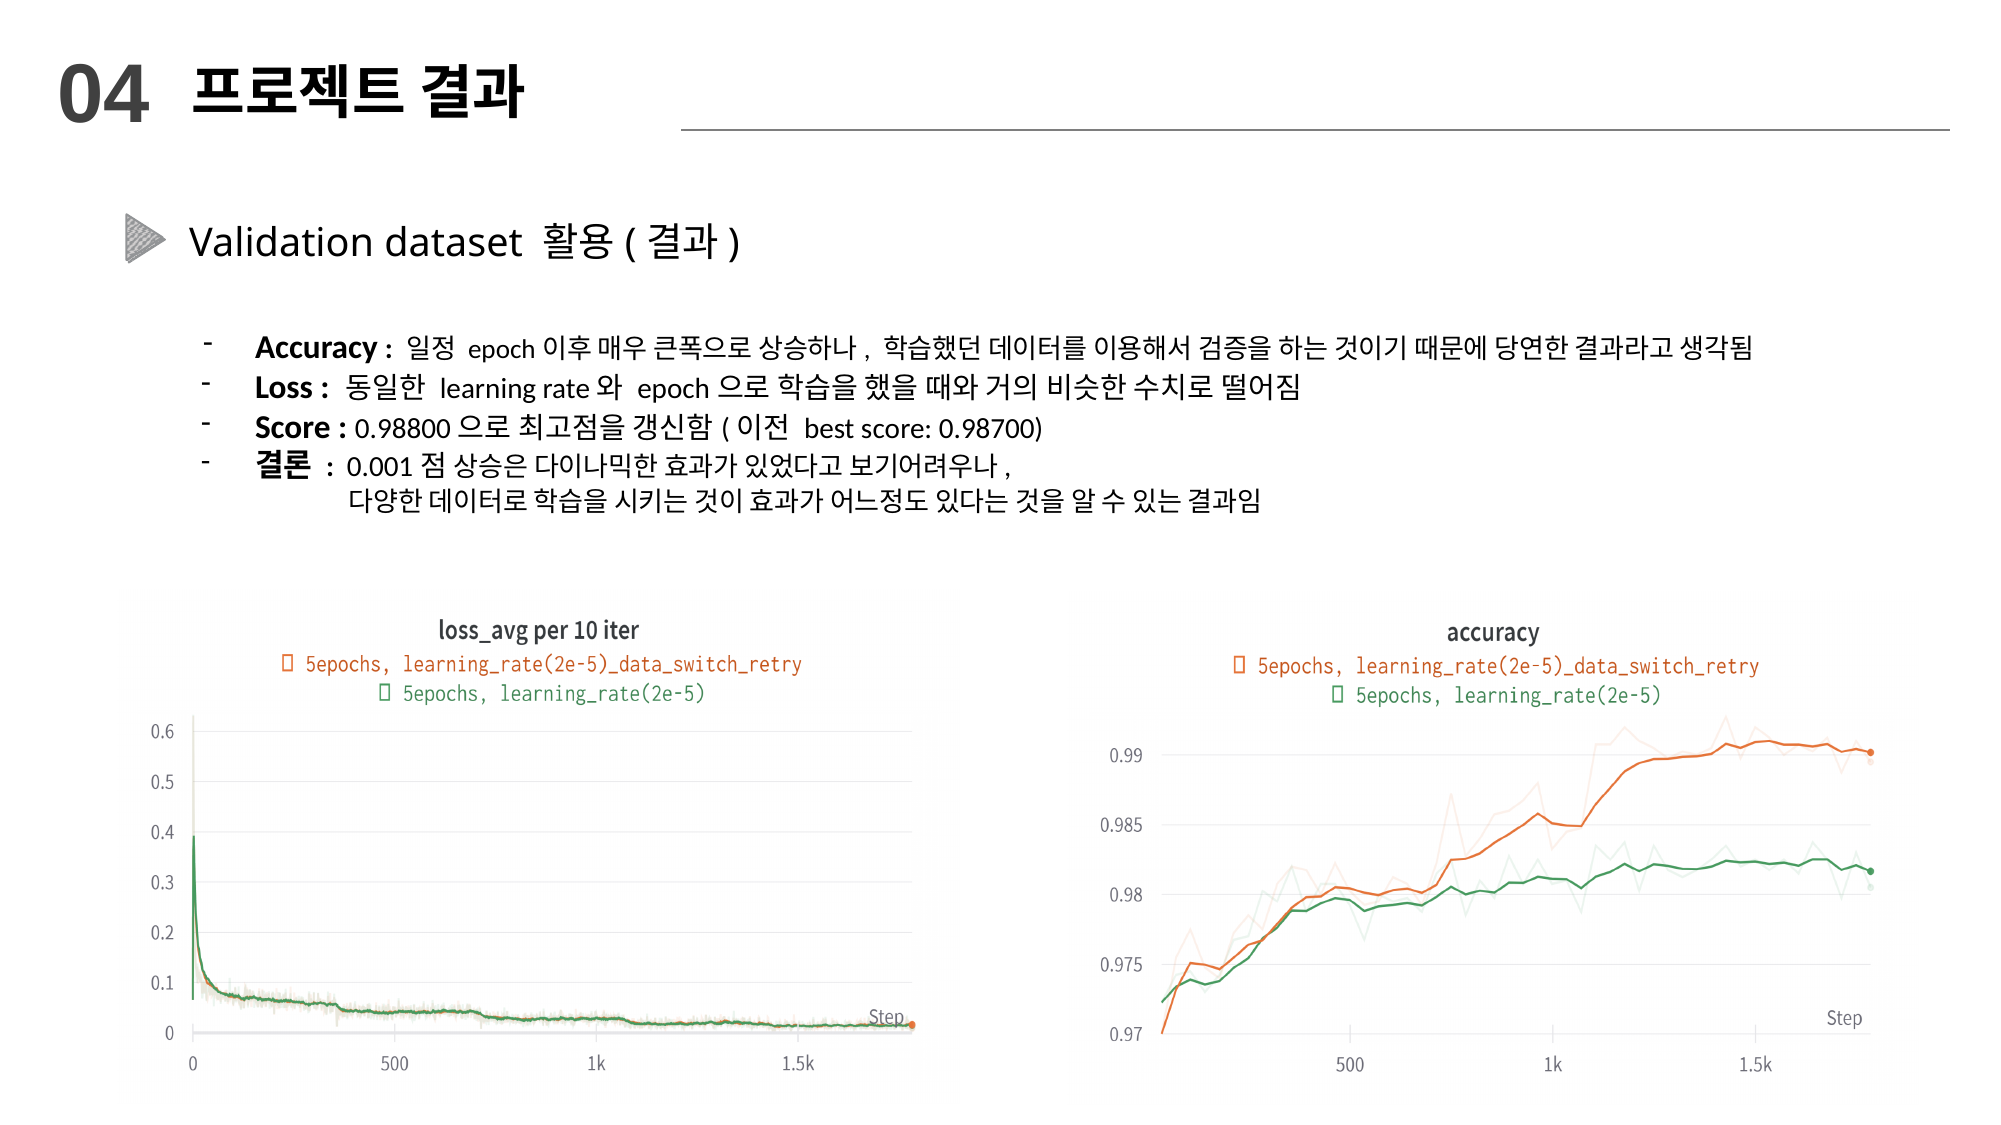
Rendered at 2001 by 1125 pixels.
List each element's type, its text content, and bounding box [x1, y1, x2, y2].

text_box Validation dataset 활용(결과) [189, 214, 1116, 265]
text_box [126, 227, 163, 261]
text_box [148, 227, 163, 236]
text_box 프로젝트 결과 [176, 40, 583, 141]
picture [1067, 591, 1919, 1106]
picture [117, 589, 960, 1104]
text_box [127, 238, 163, 261]
text_box Accuracy : 일정 epoch이후 매우 큰폭으로 상승하나, 학습했던 데이터를 이용해서 검증을 하는 것이기 때문에 당연한 결과라고 생각됨 Loss : 동일한 learning rate와 epoch으로 학습을 했을 때와 거의 비슷한 수치로 떨어짐 Score : 0.98800으로 최고점을 갱신함(이전 best score: 0.98700) 결론 : 0.001점 상승은 다이나믹한 효과가 있었다고 보기어려우나, 다양한 데이터로 학습을 시키는 것이 효과가 어느정도 있다는 것을 알 수 있는 결과임 [165, 309, 1905, 533]
title 04 [54, 37, 177, 227]
